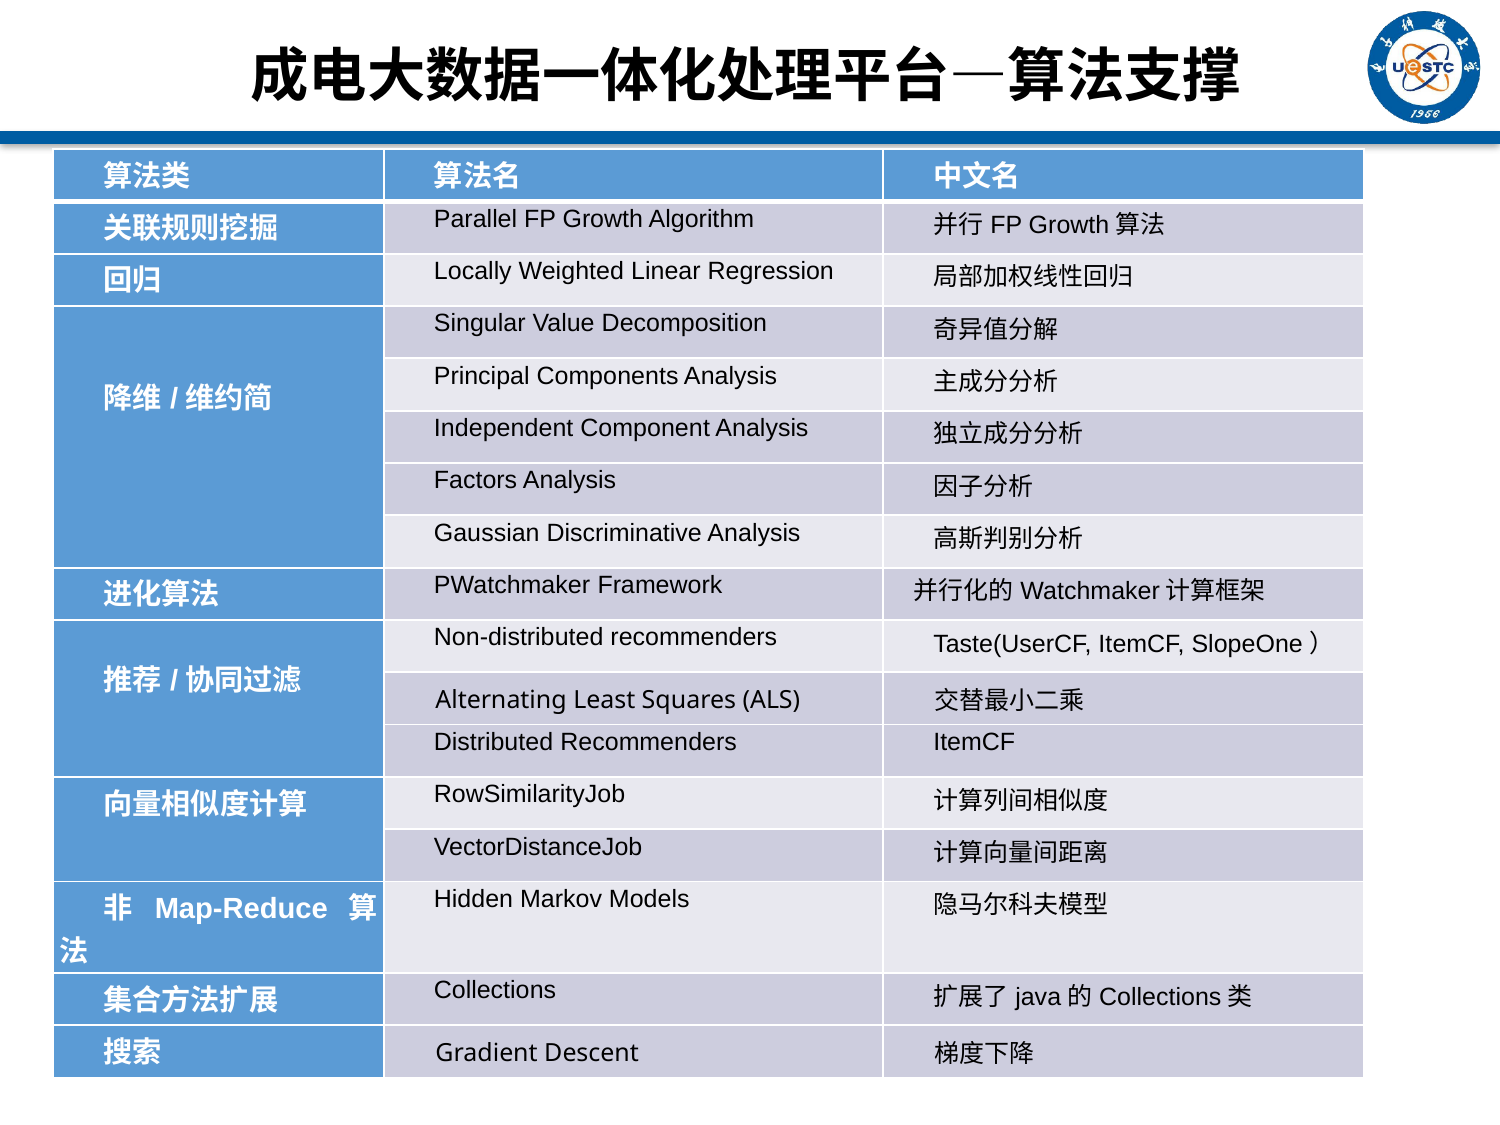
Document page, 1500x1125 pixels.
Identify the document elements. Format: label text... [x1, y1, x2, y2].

table_cell 隐马尔科夫模型 [884, 882, 1363, 972]
table_cell 主成分分析 [884, 359, 1363, 410]
table_cell Singular Value Decomposition [385, 307, 882, 357]
table_cell 交替最小二乘 [884, 673, 1363, 724]
table_header 算法类 [54, 150, 383, 199]
table_cell Non-distributed recommenders [385, 621, 882, 671]
table_cell Distributed Recommenders [385, 725, 882, 776]
table_cell Independent Component Analysis [385, 412, 882, 462]
table_cell 非Map-Reduce算法 [54, 882, 383, 972]
table_cell 进化算法 [54, 569, 383, 619]
table_header 算法名 [385, 150, 882, 199]
table_cell 因子分析 [884, 464, 1363, 514]
table_cell 回归 [54, 255, 383, 305]
table_cell VectorDistanceJob [385, 830, 882, 881]
table_cell 推荐/协同过滤 [54, 621, 383, 776]
table_cell Principal Components Analysis [385, 359, 882, 410]
table_cell 并行FP Growth算法 [884, 204, 1363, 253]
table_cell Alternating Least Squares (ALS) [385, 673, 882, 724]
table_cell 集合方法扩展 [54, 974, 383, 1024]
table_header 中文名 [884, 150, 1363, 199]
table_cell PWatchmaker Framework [385, 569, 882, 619]
table_cell ItemCF [884, 725, 1363, 776]
table_cell 局部加权线性回归 [884, 255, 1363, 305]
table_cell 计算列间相似度 [884, 778, 1363, 828]
picture [1352, 0, 1495, 138]
table_cell Hidden Markov Models [385, 882, 882, 972]
table_cell Taste(UserCF, ItemCF, SlopeOne） [884, 621, 1363, 671]
table_cell 高斯判别分析 [884, 516, 1363, 567]
table_cell 搜索 [54, 1026, 383, 1077]
table_cell 并行化的Watchmaker计算框架 [884, 569, 1363, 619]
table_cell 梯度下降 [884, 1026, 1363, 1077]
table_cell Parallel FP Growth Algorithm [385, 204, 882, 253]
table_cell Gradient Descent [385, 1026, 882, 1077]
table_cell 奇异值分解 [884, 307, 1363, 357]
table_cell 向量相似度计算 [54, 778, 383, 881]
table_cell Gaussian Discriminative Analysis [385, 516, 882, 567]
table_cell 关联规则挖掘 [54, 204, 383, 253]
table_cell 独立成分分析 [884, 412, 1363, 462]
text_box 成电大数据一体化处理平台—算法支撑 [235, 30, 1256, 116]
table_cell 计算向量间距离 [884, 830, 1363, 881]
table_cell Collections [385, 974, 882, 1024]
table_cell RowSimilarityJob [385, 778, 882, 828]
table_cell Factors Analysis [385, 464, 882, 514]
table_cell 扩展了java的Collections类 [884, 974, 1363, 1024]
table_cell Locally Weighted Linear Regression [385, 255, 882, 305]
table_cell 降维/维约简 [54, 307, 383, 567]
